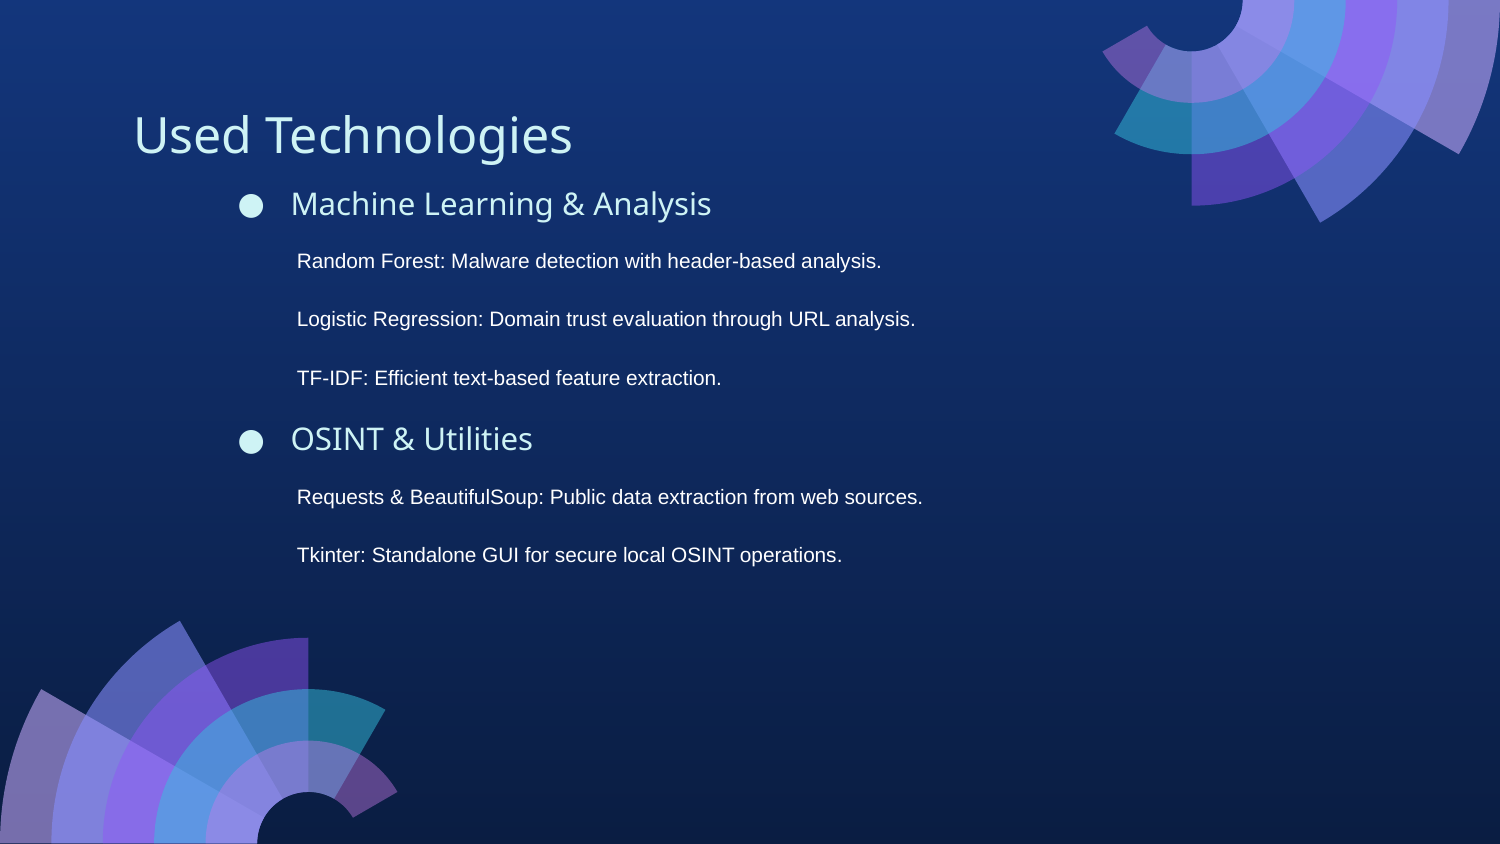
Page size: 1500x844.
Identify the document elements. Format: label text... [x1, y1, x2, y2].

text_box Random Forest: Malware detection with header-based analysis. Logistic Regression: Domain trust evaluation through URL analysis. TF-IDF: Efficient text-based feature extraction. [271, 232, 958, 405]
title OSINT & Utilities [200, 404, 739, 469]
text_box Requests & BeautifulSoup: Public data extraction from web sources. Tkinter: Standalone GUI for secure local OSINT operations. [271, 468, 958, 603]
title Machine Learning & Analysis [200, 168, 739, 233]
title Used Technologies [118, 88, 663, 183]
